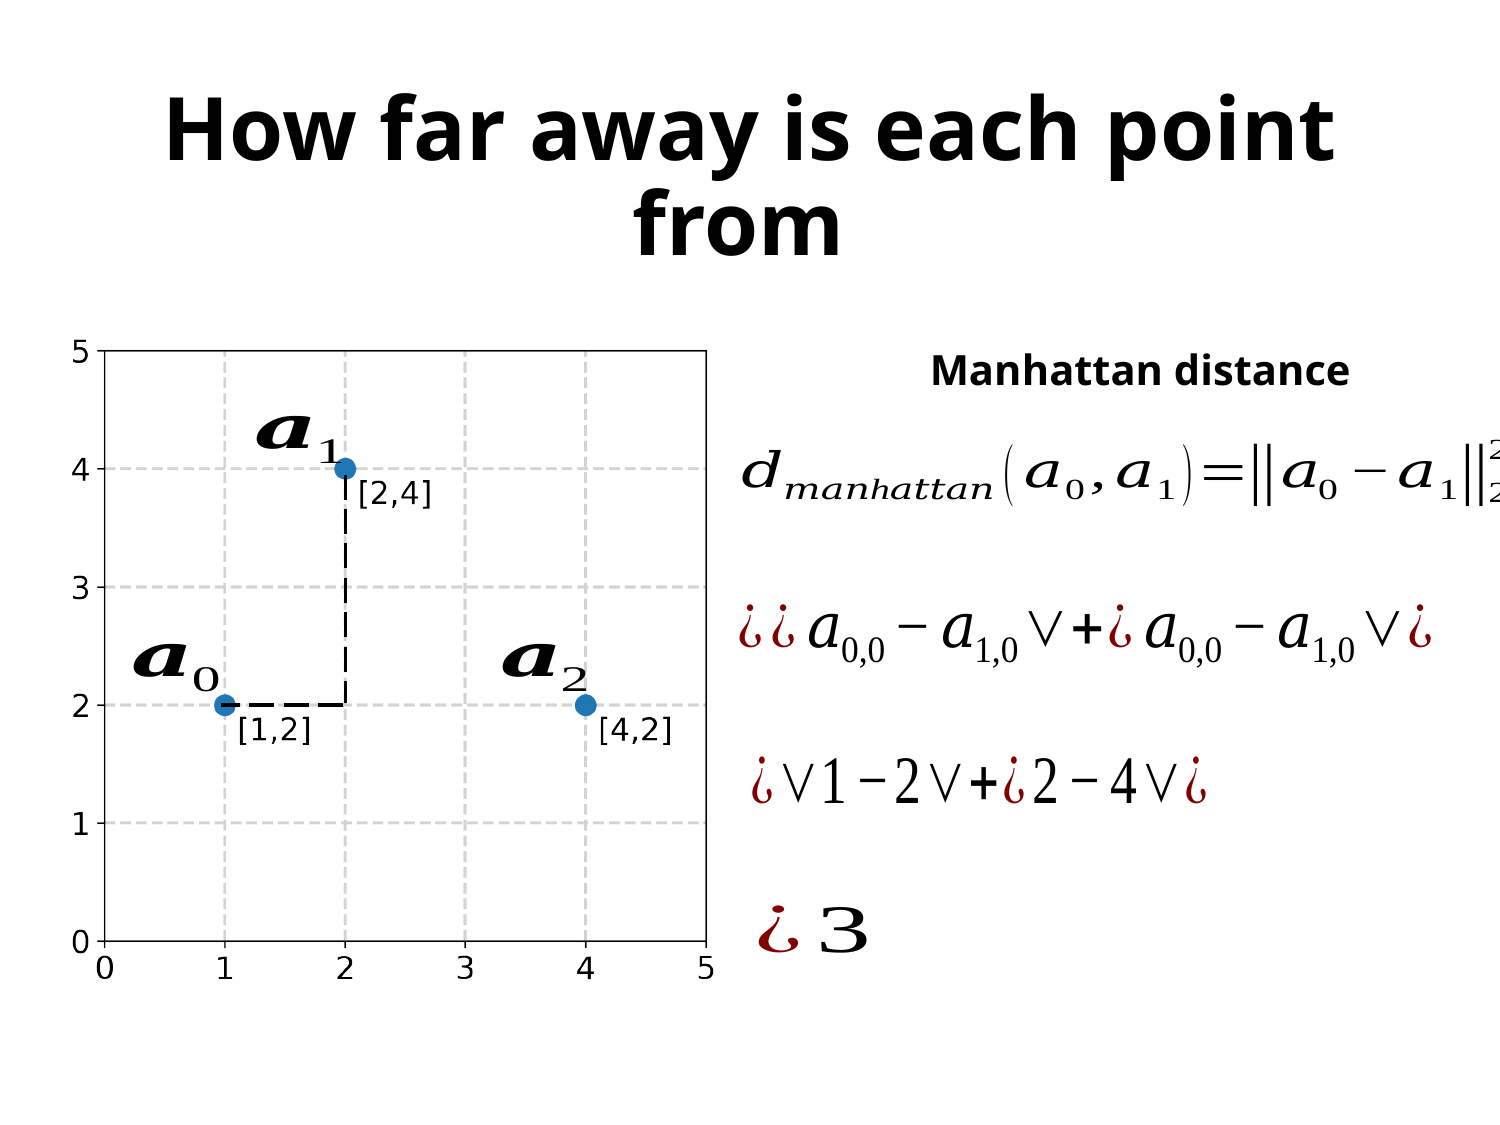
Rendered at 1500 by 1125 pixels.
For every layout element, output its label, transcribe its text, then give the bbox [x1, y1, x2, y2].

text_box Manhattan distance [915, 336, 1366, 402]
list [36, 304, 750, 1019]
